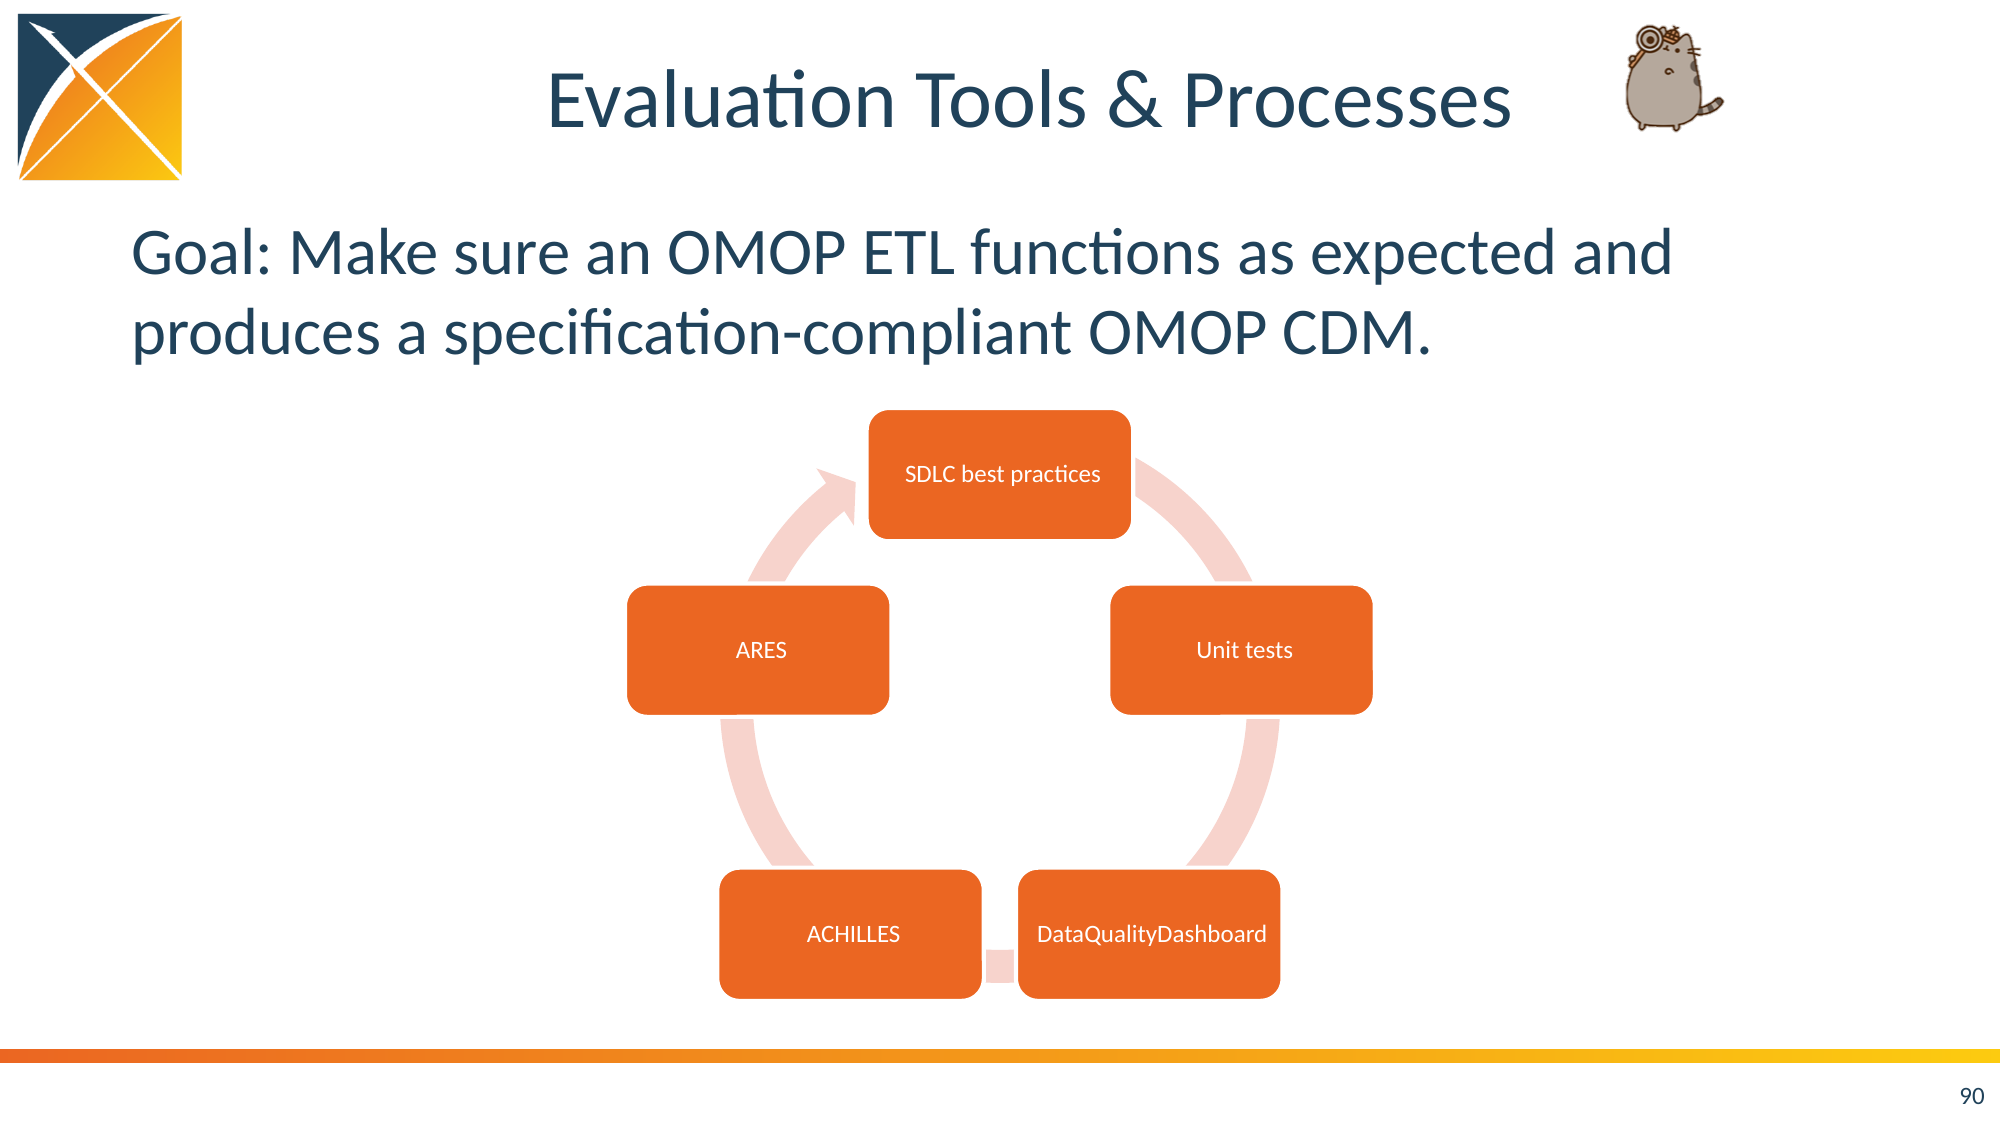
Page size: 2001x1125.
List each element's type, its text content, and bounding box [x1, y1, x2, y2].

list Goal: Make sure an OMOP ETL functions as expected and produces a specification-compliant OMOP CDM. [116, 200, 1925, 1005]
slide_number 90 [1533, 1065, 2000, 1125]
picture [0, 0, 206, 200]
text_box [624, 404, 1376, 1005]
picture [1587, 0, 1751, 160]
title Evaluation Tools & Processes [437, 24, 1583, 163]
